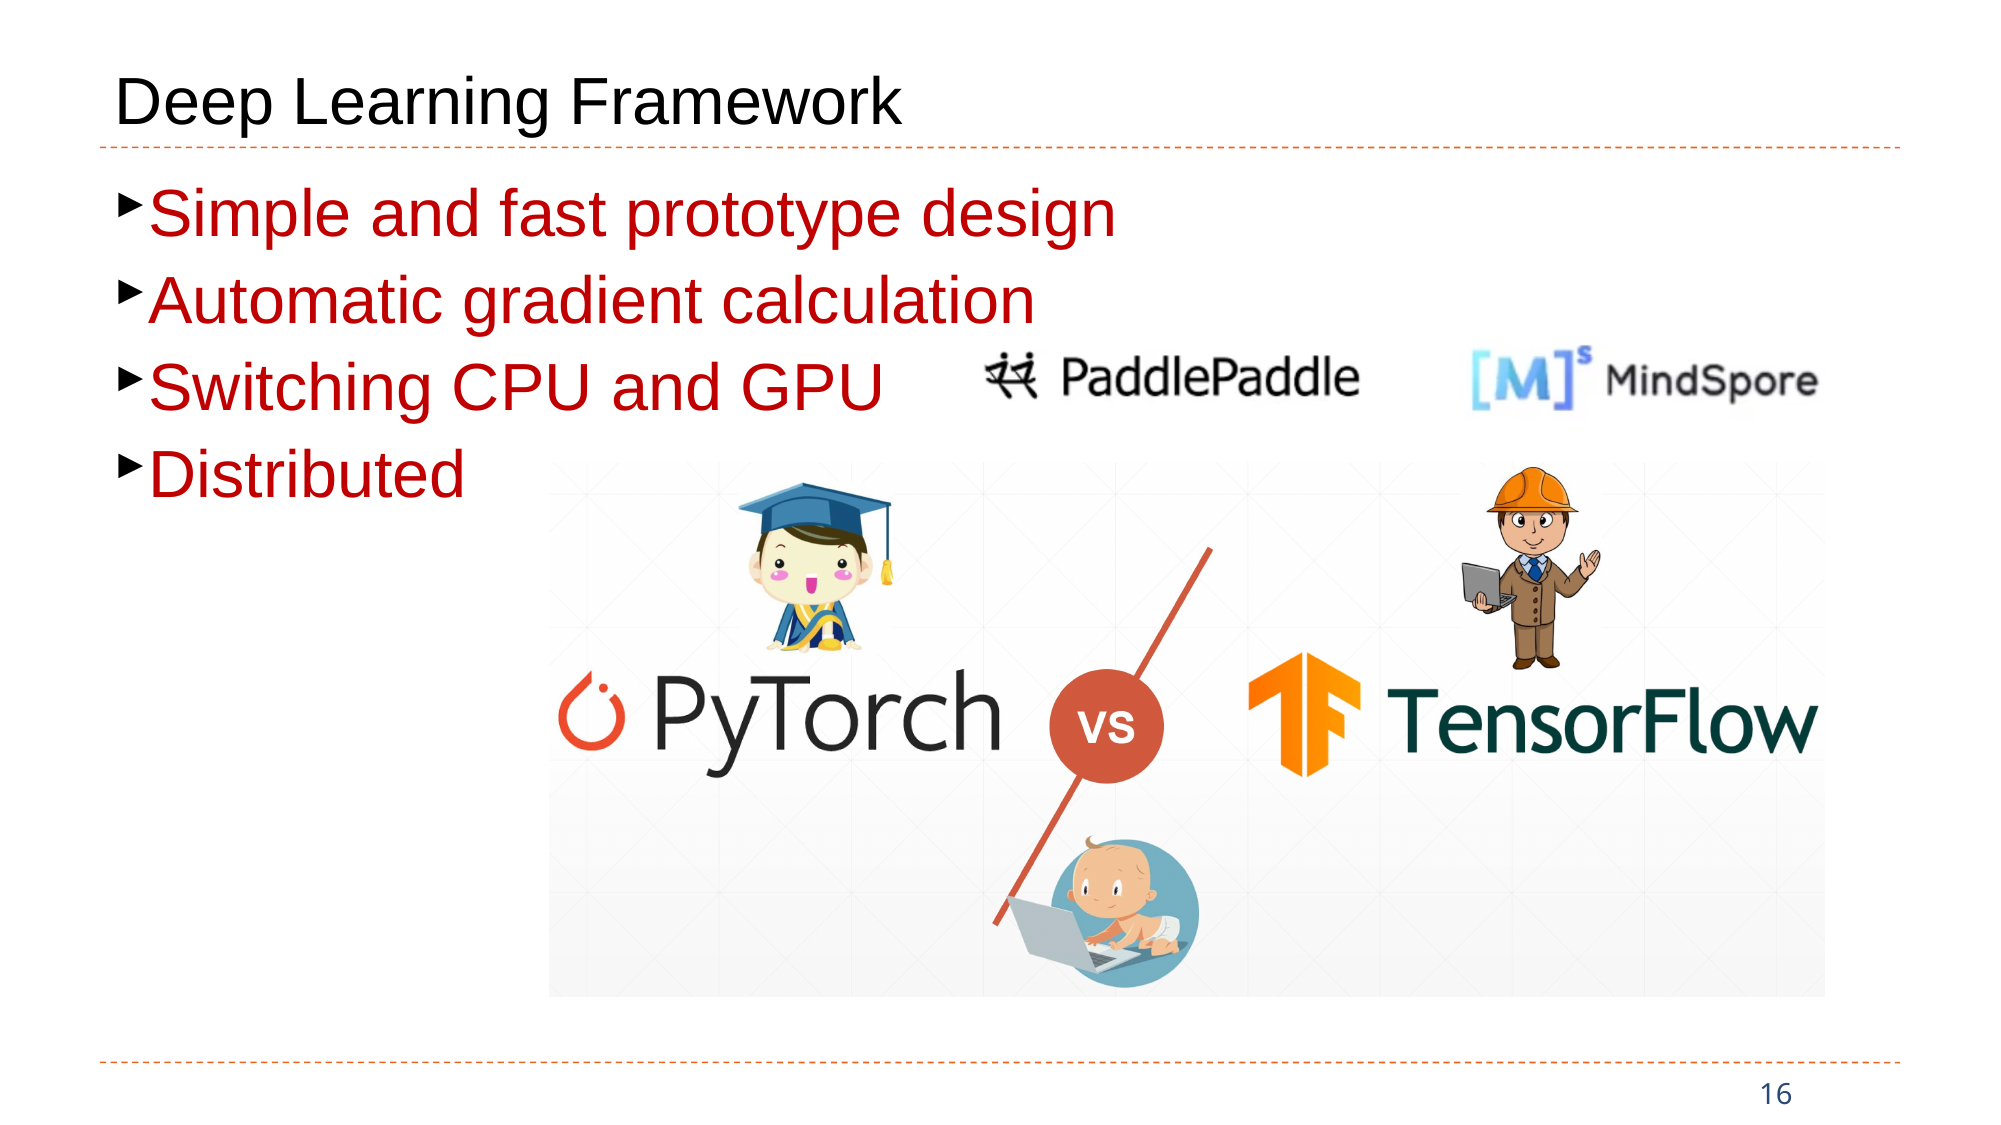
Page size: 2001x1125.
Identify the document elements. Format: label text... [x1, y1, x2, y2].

picture [549, 462, 1826, 998]
list Simple and fast prototype design Automatic gradient calculation Switching CPU and GPU Distributed [99, 162, 1900, 1050]
picture [966, 327, 1388, 420]
picture [1449, 318, 1838, 430]
title Deep Learning Framework [99, 24, 1900, 146]
